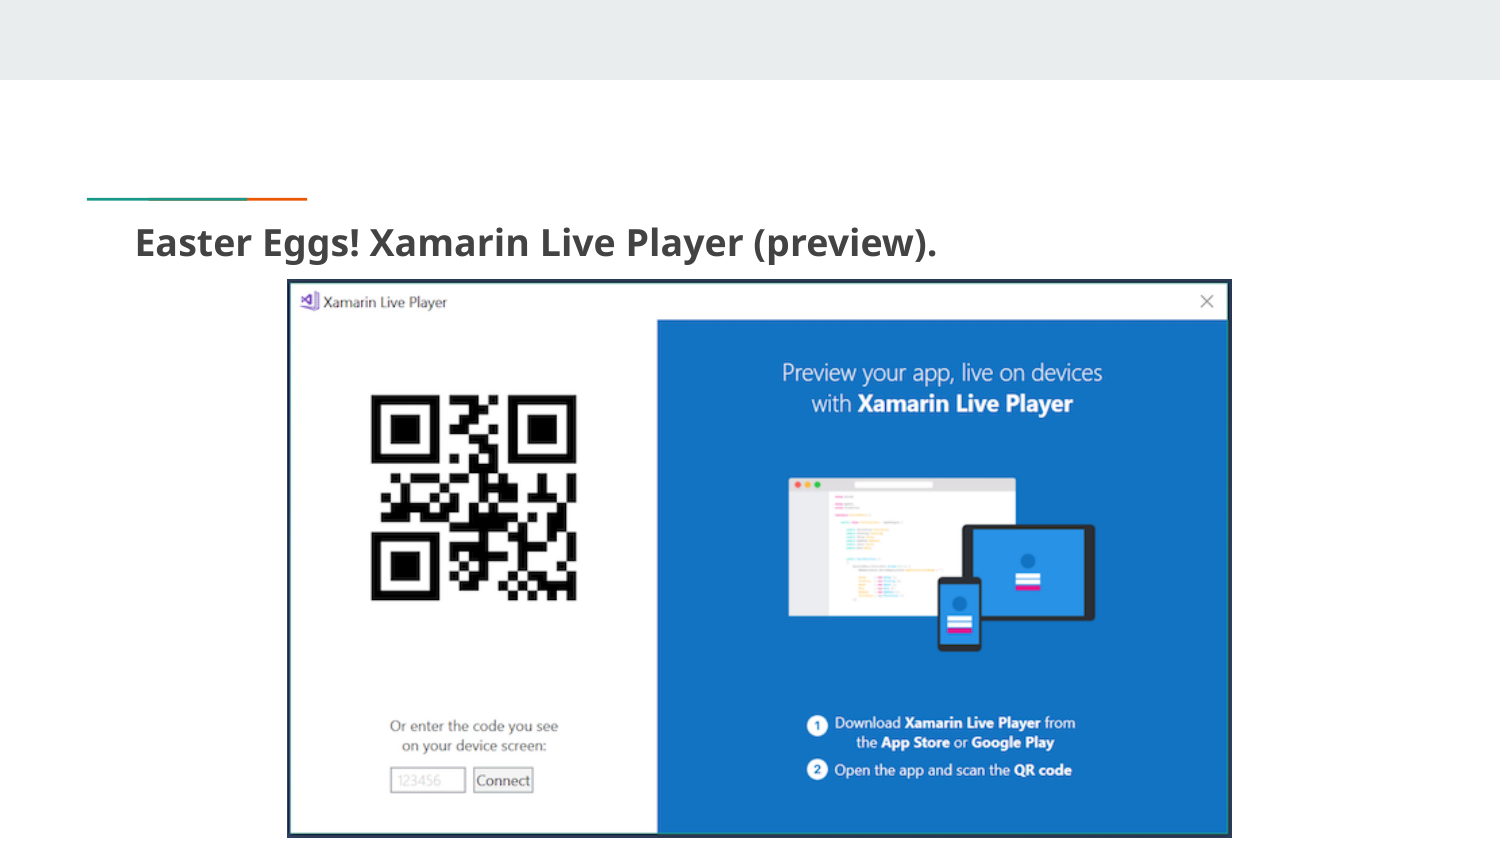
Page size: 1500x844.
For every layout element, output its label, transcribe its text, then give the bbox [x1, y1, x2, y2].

title Easter Eggs! Xamarin Live Player (preview). [119, 203, 1381, 292]
picture [287, 278, 1232, 838]
